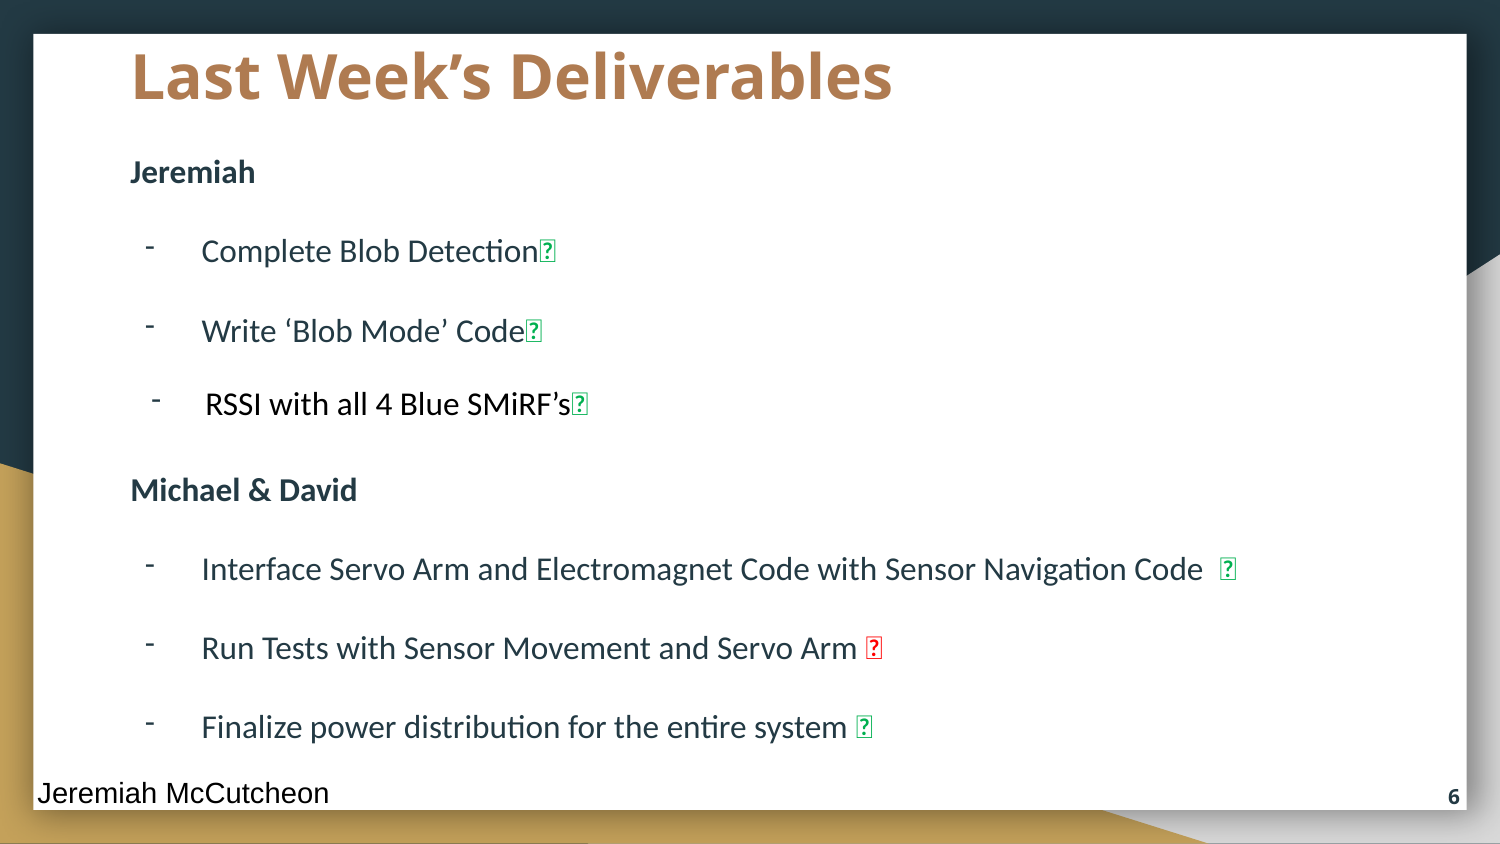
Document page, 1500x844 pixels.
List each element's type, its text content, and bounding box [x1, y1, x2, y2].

list Jeremiah Complete Blob Detection✅ Write ‘Blob Mode’ Code✅ RSSI with all 4 Blue SMiRF’s✅ Michael & David Interface Servo Arm and Electromagnet Code with Sensor Navigation Code ✅ Run Tests with Sensor Movement and Servo Arm ❌ Finalize power distribution for the entire system ✅ [115, 129, 1385, 756]
title Last Week’s Deliverables [115, 21, 1347, 179]
text_box [32, 755, 416, 814]
slide_number 6 [1384, 766, 1475, 831]
text_box Jeremiah McCutcheon [22, 759, 371, 799]
